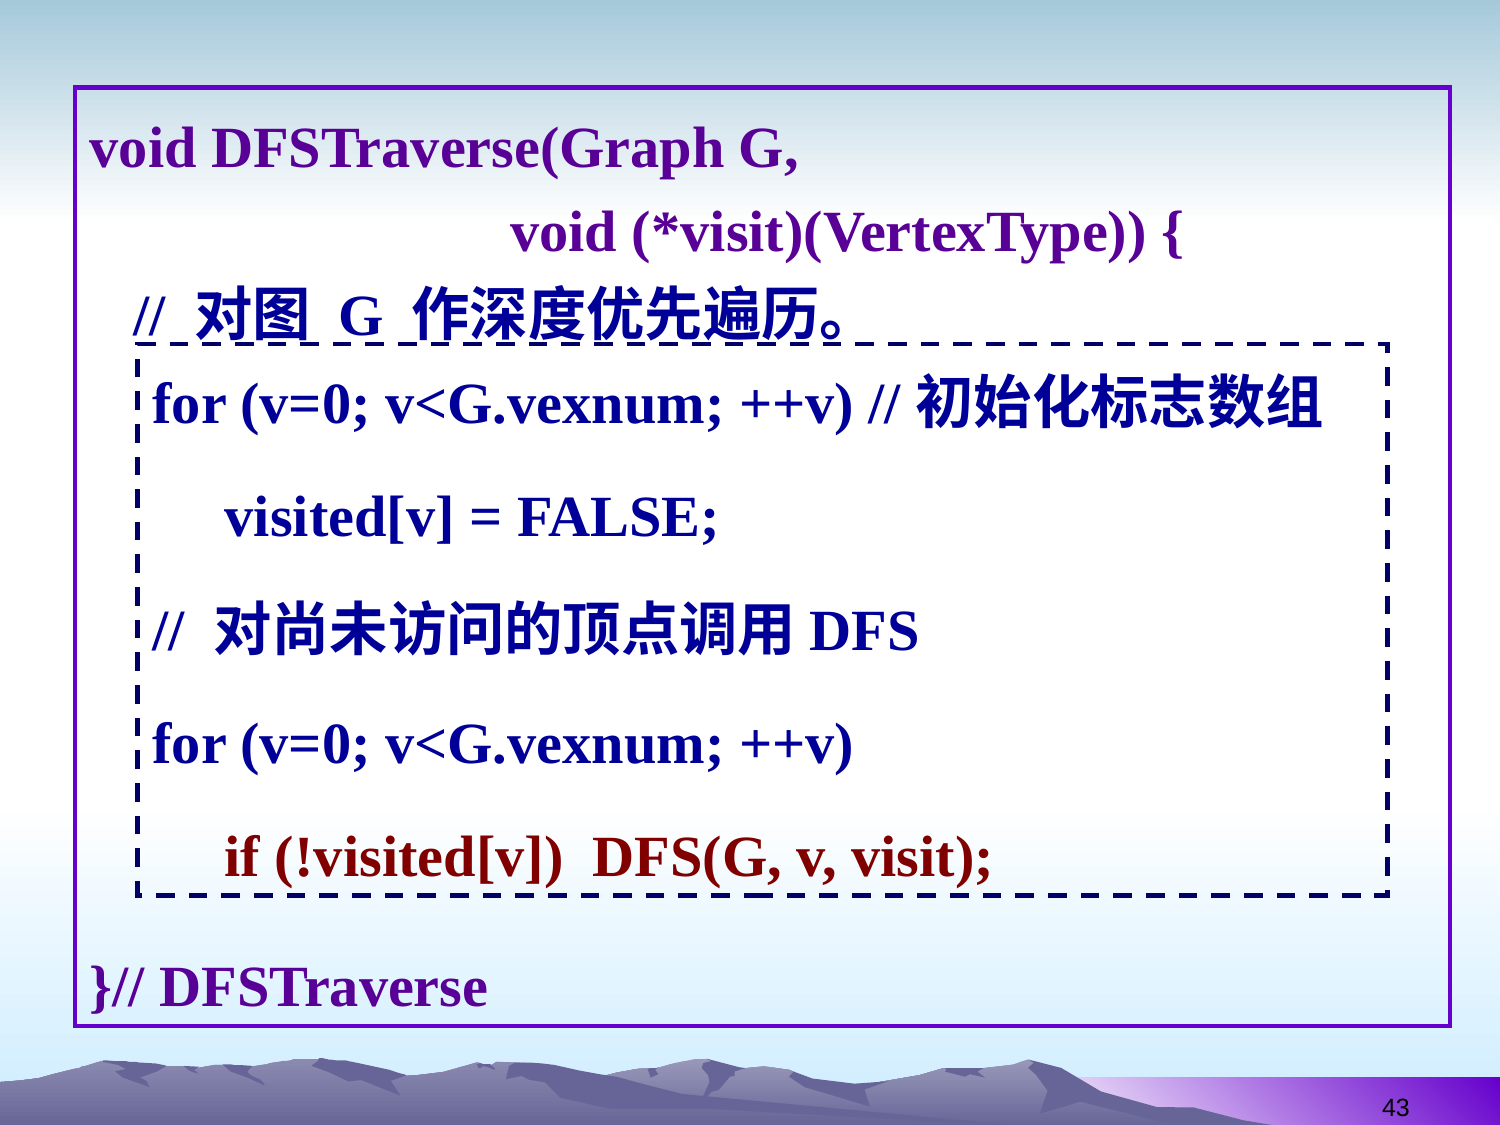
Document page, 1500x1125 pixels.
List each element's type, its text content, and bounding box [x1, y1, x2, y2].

text_box for (v=0; v<G.vexnum; ++v) //初始化标志数组 visited[v] = FALSE; // 对尚未访问的顶点调用DFS for (v=0; v<G.vexnum; ++v) if (!visited[v]) DFS(G, v, visit); [137, 343, 1388, 896]
text_box void DFSTraverse(Graph G, void (*visit)(VertexType)) { // 对图 G 作深度优先遍历。 }// DFSTraverse [75, 87, 1450, 1026]
slide_number 43 [1074, 1054, 1425, 1125]
